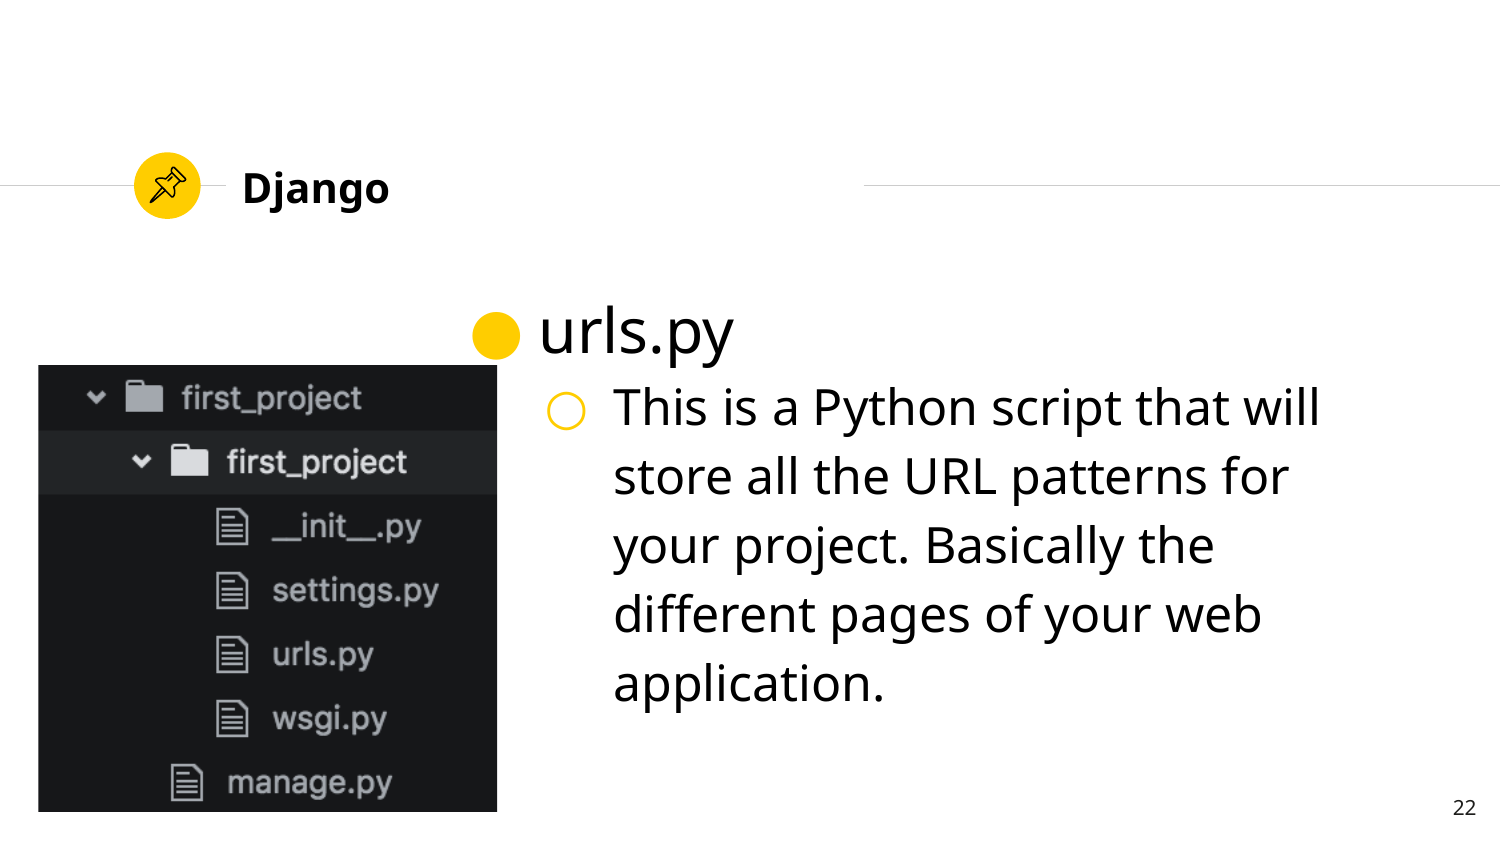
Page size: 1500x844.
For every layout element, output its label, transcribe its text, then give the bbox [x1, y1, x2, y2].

title Django [226, 151, 863, 223]
picture [38, 365, 498, 812]
list urls.py This is a Python script that will store all the URL patterns for your project. Basically the different pages of your web application. [448, 265, 1344, 776]
slide_number 22 [1401, 779, 1492, 844]
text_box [150, 166, 186, 203]
